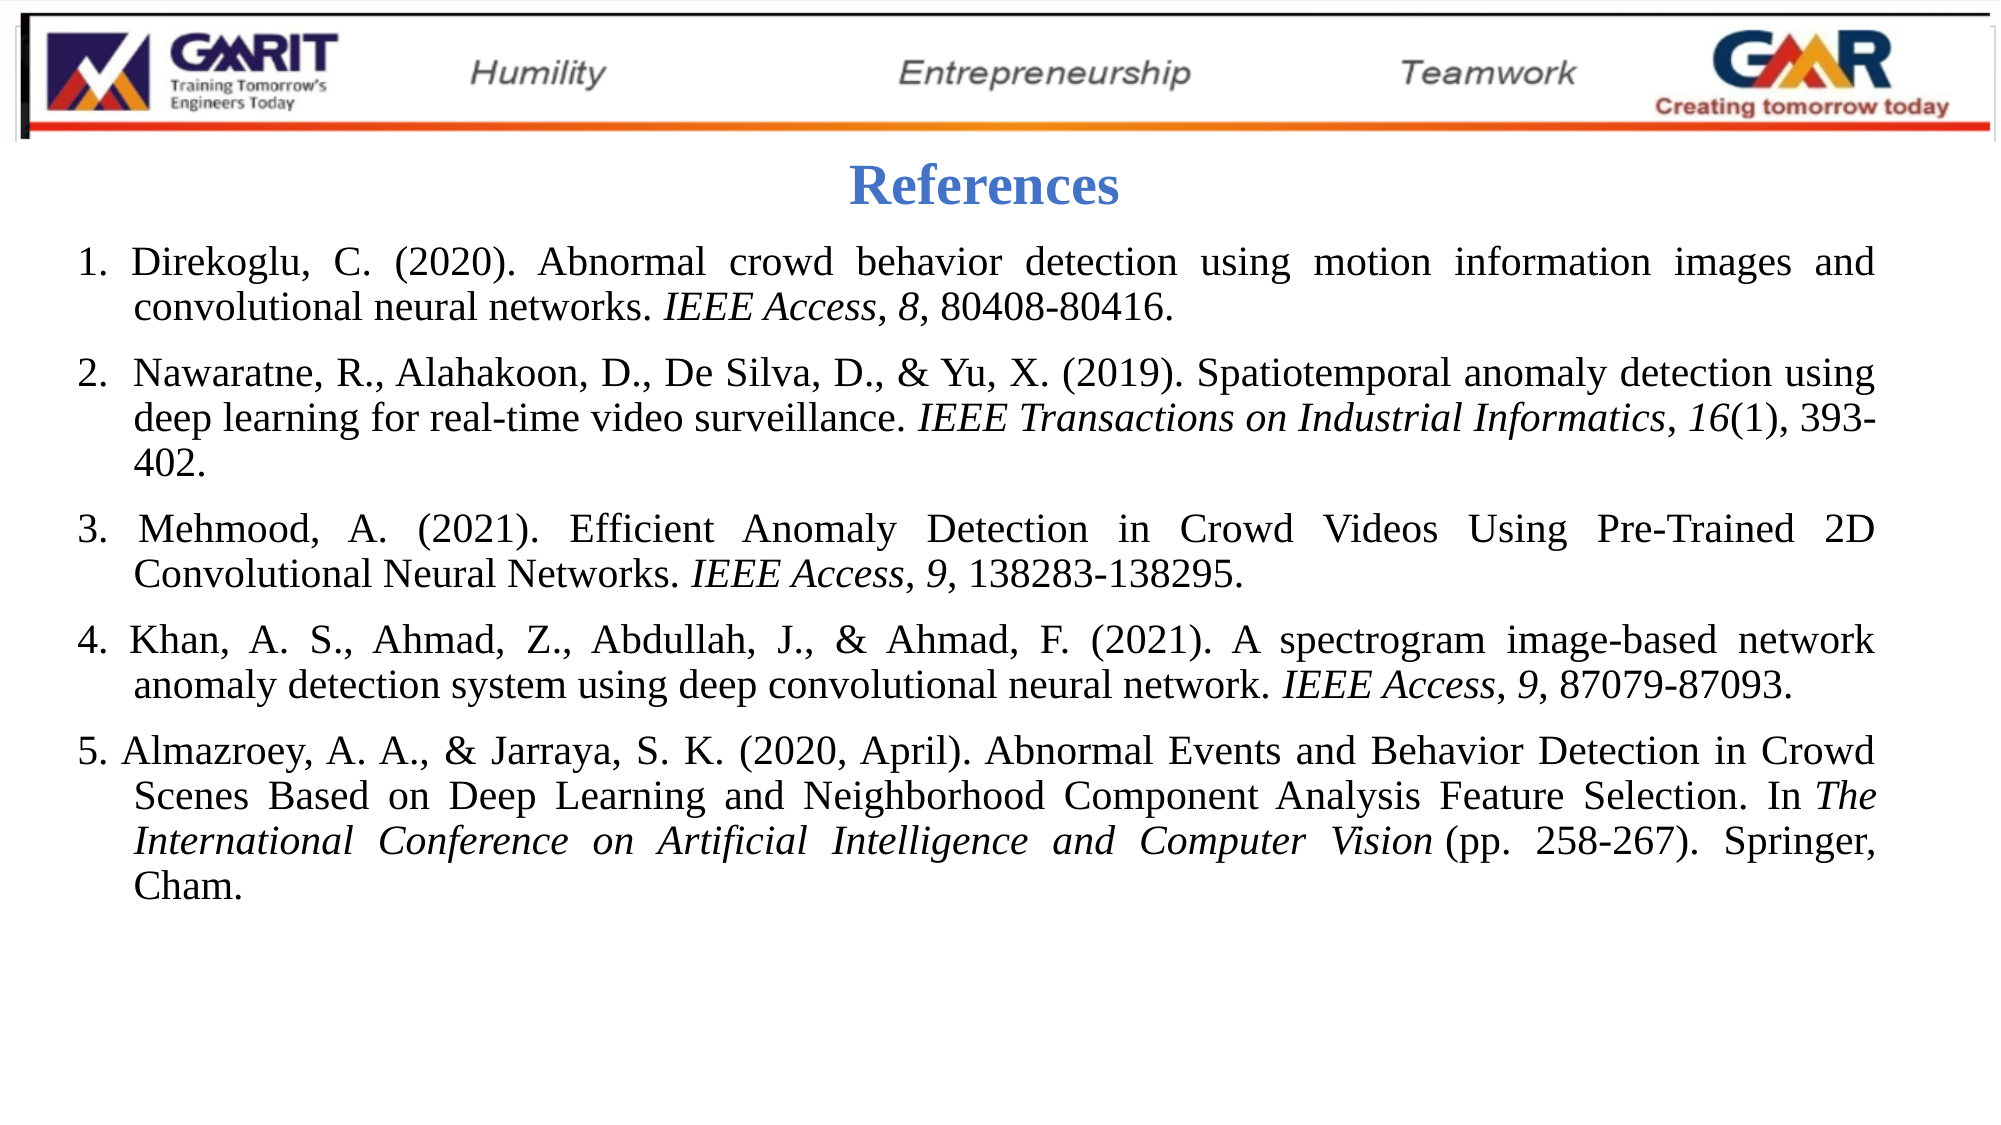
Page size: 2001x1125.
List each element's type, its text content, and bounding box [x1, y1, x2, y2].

picture [0, 0, 2000, 142]
title References [121, 142, 1847, 231]
list 1. Direkoglu, C. (2020). Abnormal crowd behavior detection using motion information images and convolutional neural networks. IEEE Access, 8, 80408-80416. 2. Nawaratne, R., Alahakoon, D., De Silva, D., & Yu, X. (2019). Spatiotemporal anomaly detection using deep learning for real-time video surveillance. IEEE Transactions on Industrial Informatics, 16(1), 393-402. 3. Mehmood, A. (2021). Efficient Anomaly Detection in Crowd Videos Using Pre-Trained 2D Convolutional Neural Networks. IEEE Access, 9, 138283-138295. 4. Khan, A. S., Ahmad, Z., Abdullah, J., & Ahmad, F. (2021). A spectrogram image-based network anomaly detection system using deep convolutional neural network. IEEE Access, 9, 87079-87093. 5. Almazroey, A. A., & Jarraya, S. K. (2020, April). Abnormal Events and Behavior Detection in Crowd Scenes Based on Deep Learning and Neighborhood Component Analysis Feature Selection. In The International Conference on Artificial Intelligence and Computer Vision (pp. 258-267). Springer, Cham. [62, 231, 1893, 1113]
